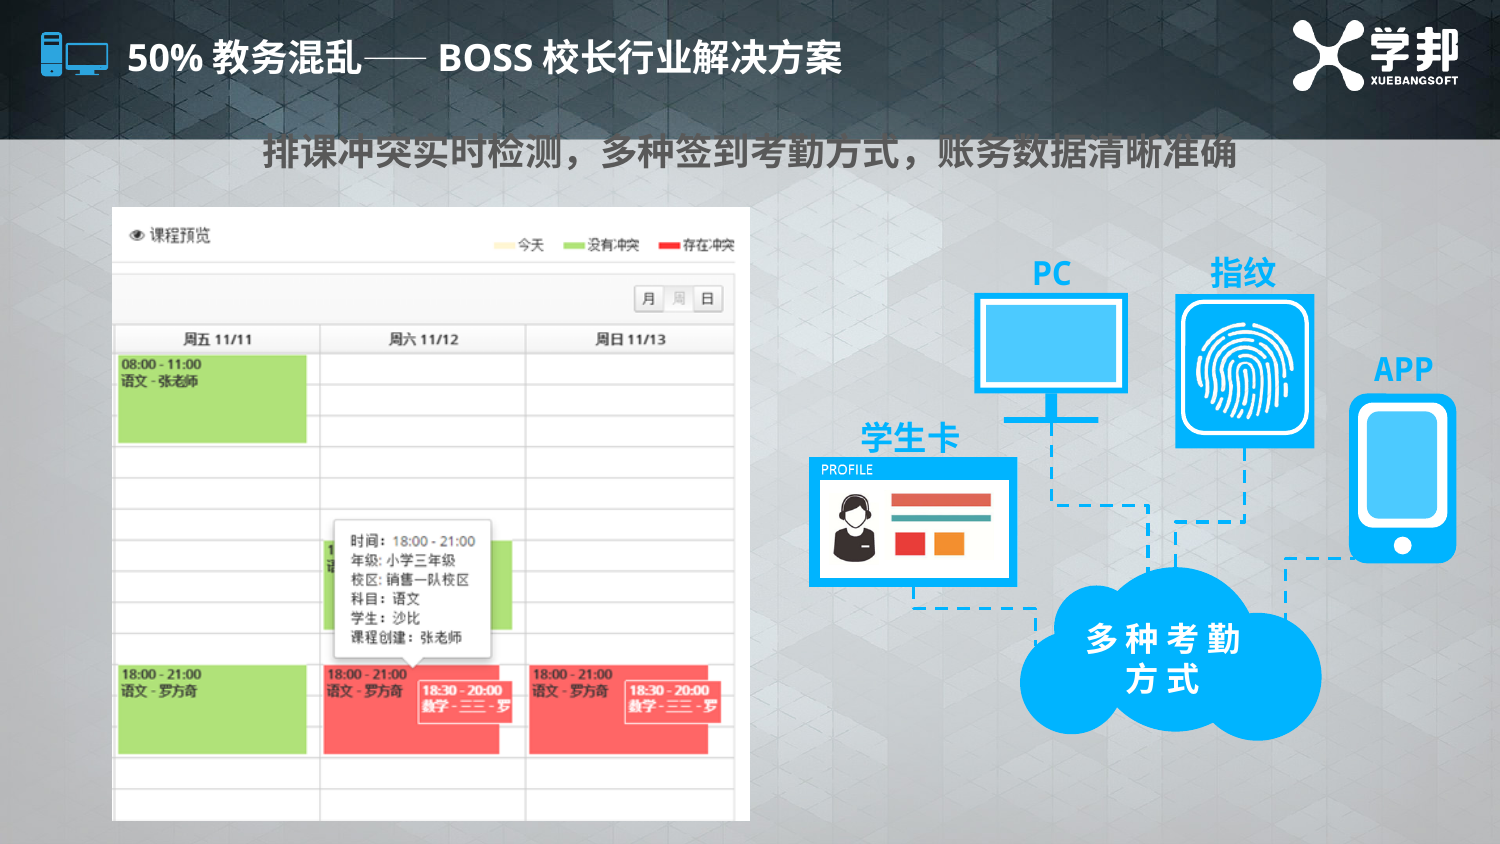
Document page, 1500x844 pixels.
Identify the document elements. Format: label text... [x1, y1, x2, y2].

picture [0, 0, 1500, 844]
text_box 50%教务混乱——BOSS校长行业解决方案 [112, 33, 928, 80]
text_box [111, 207, 751, 822]
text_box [40, 31, 109, 77]
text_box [809, 244, 1459, 741]
text_box 排课冲突实时检测，多种签到考勤方式，账务数据清晰准确 [182, 128, 1317, 174]
